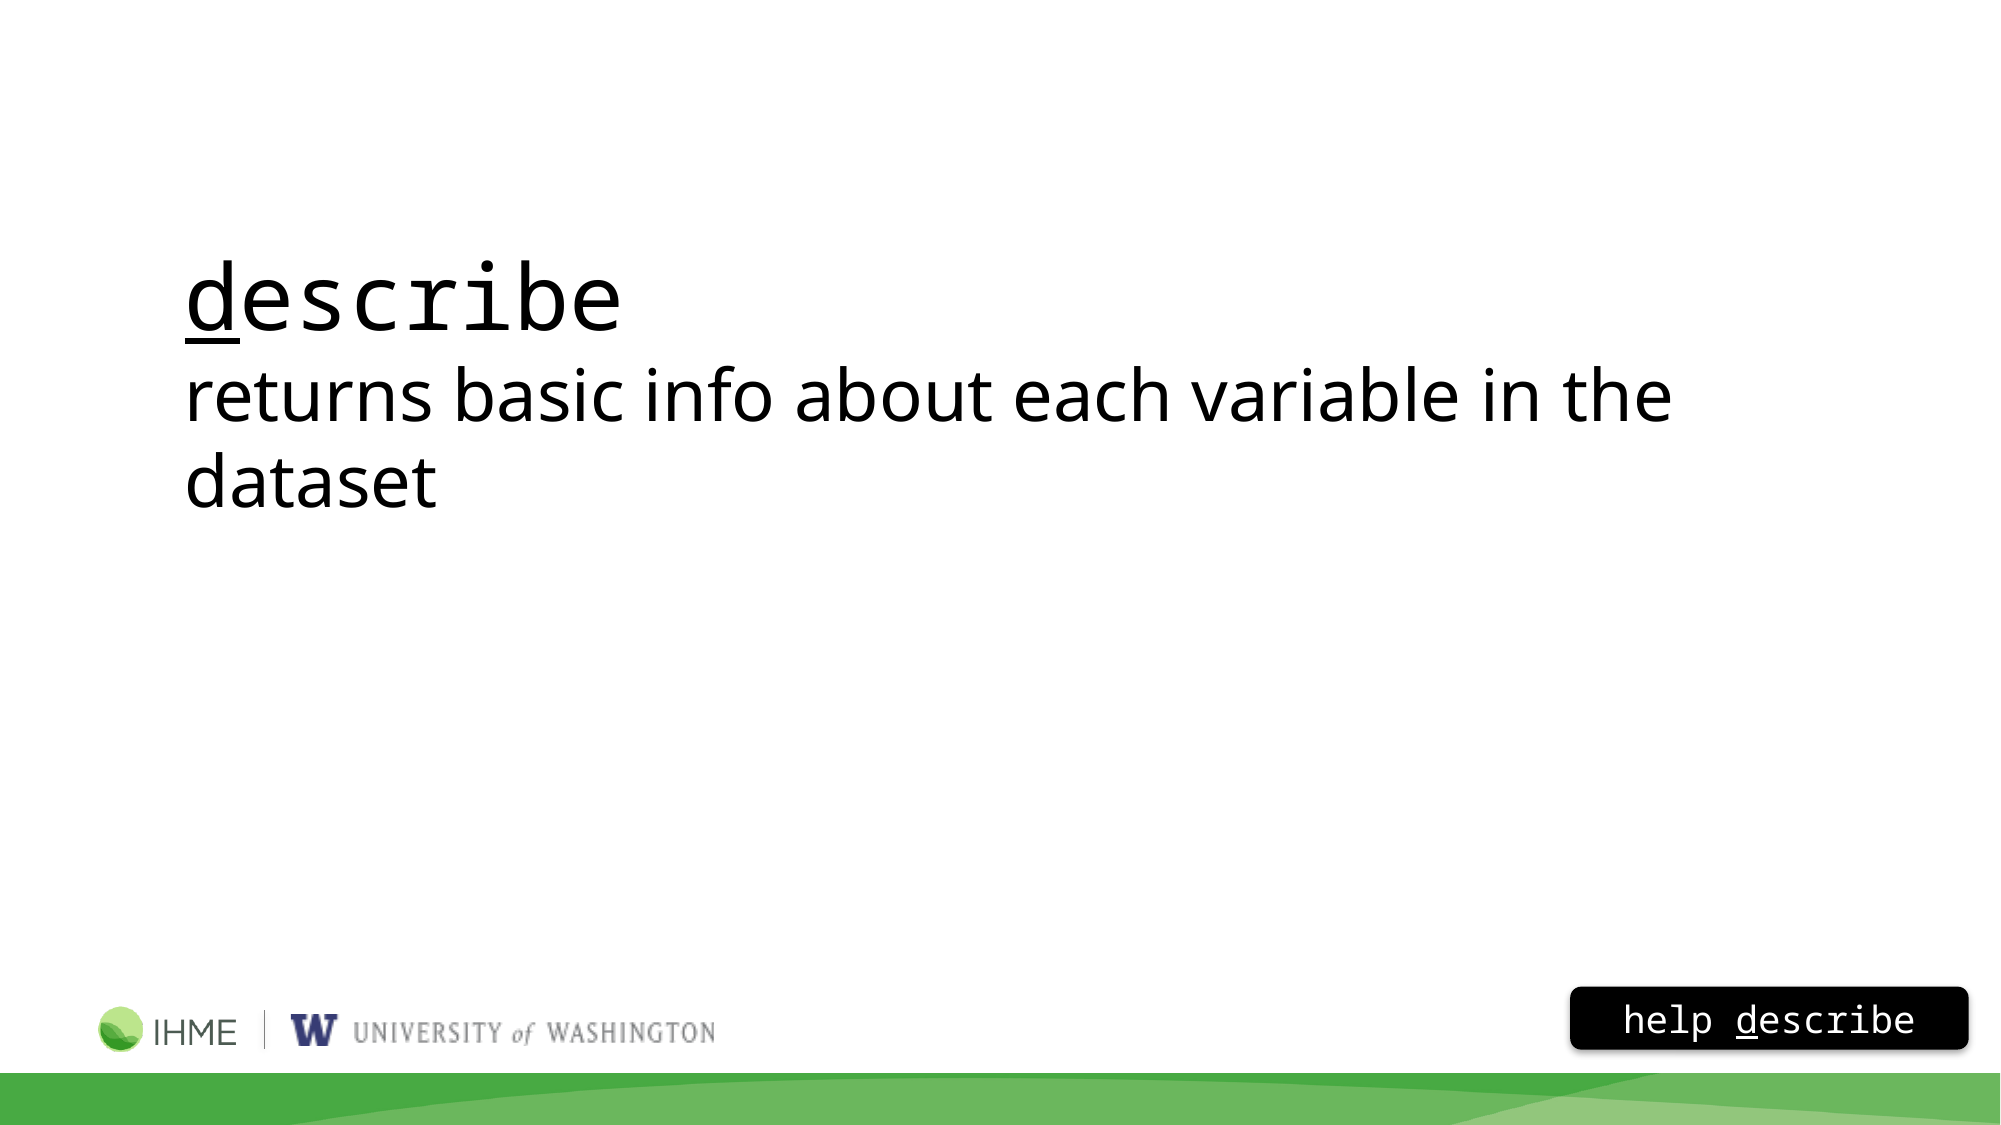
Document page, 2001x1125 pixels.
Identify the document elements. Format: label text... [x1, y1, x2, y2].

text_box help describe [1570, 986, 1969, 1050]
text_box [1368, 985, 1992, 1074]
picture [98, 1006, 236, 1052]
title describe returns basic info about each variable in the dataset [169, 231, 1898, 533]
picture [0, 1073, 2001, 1125]
